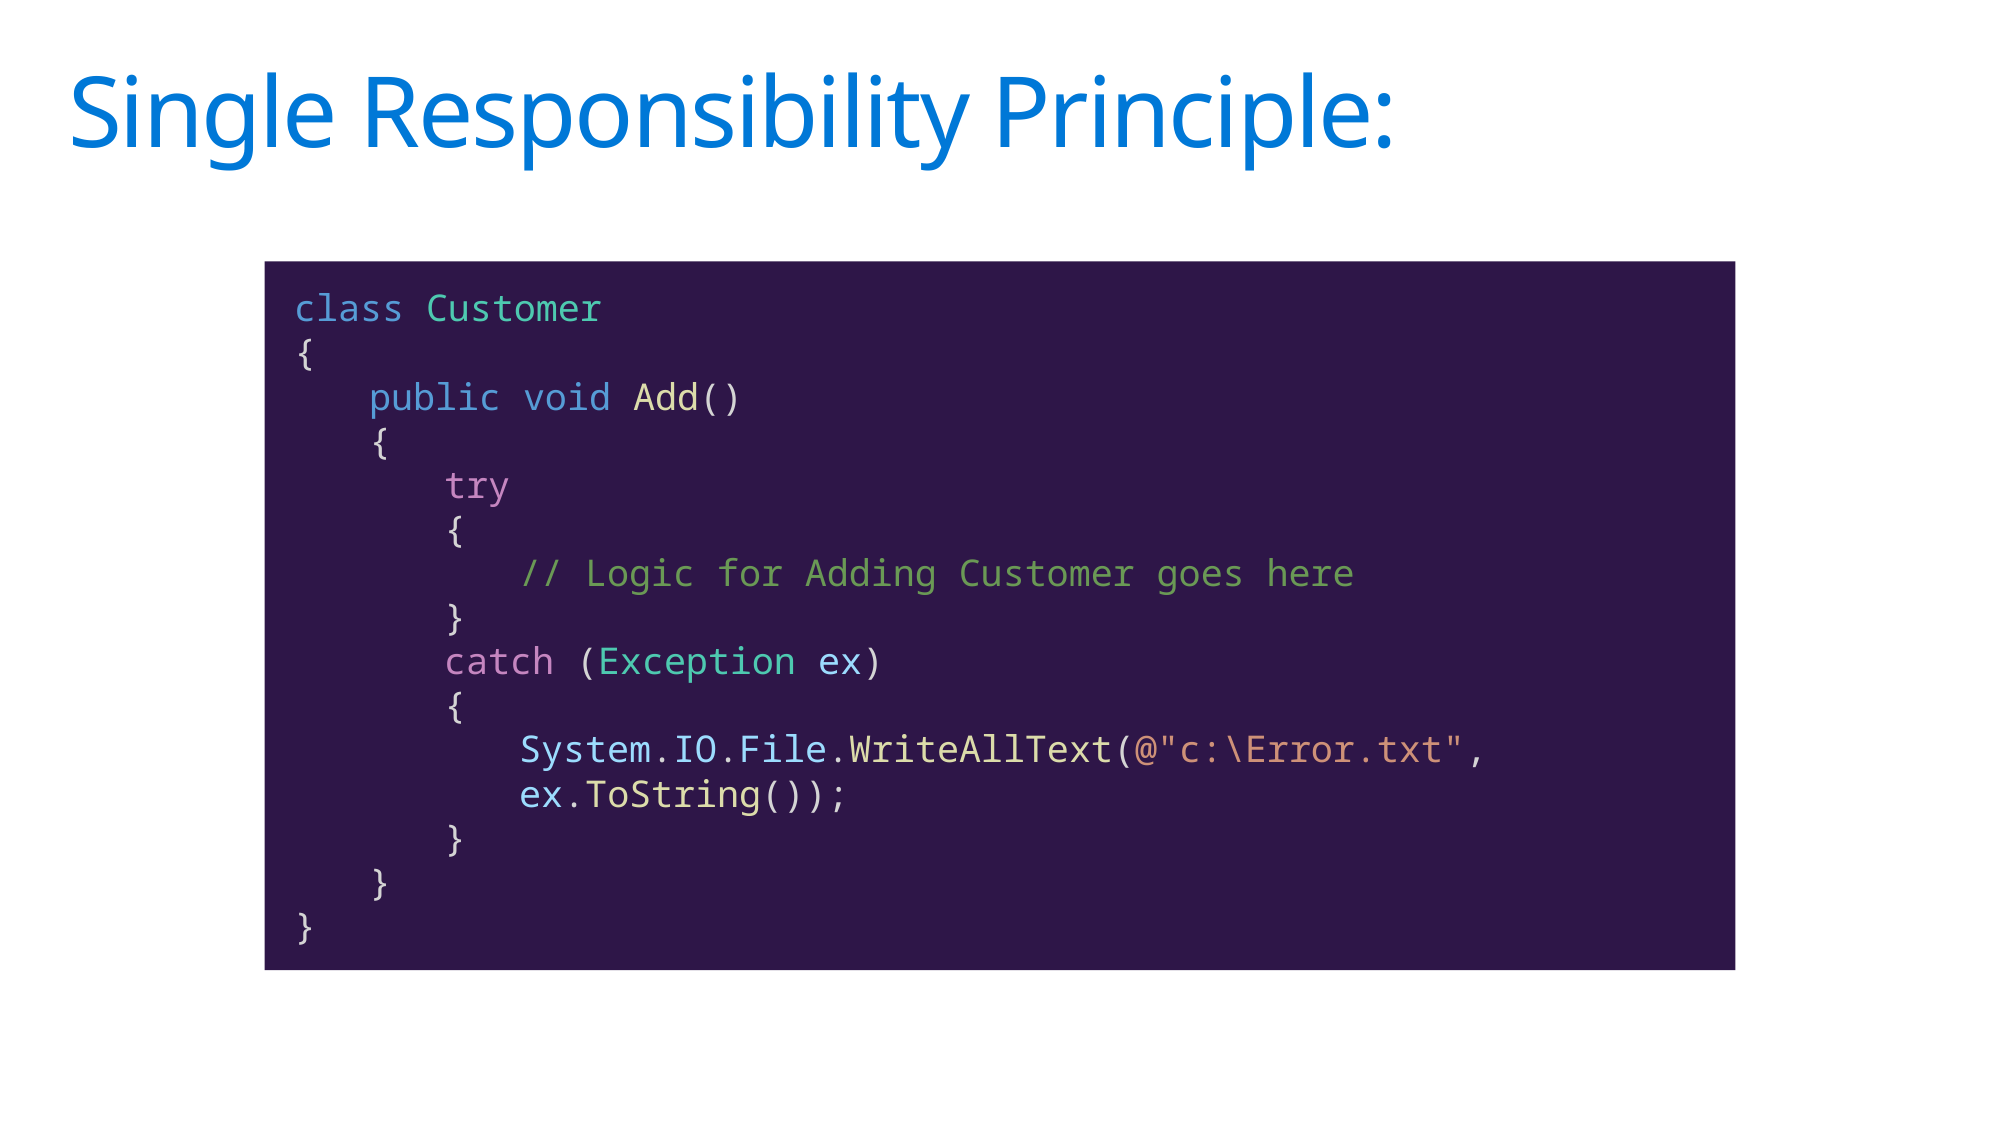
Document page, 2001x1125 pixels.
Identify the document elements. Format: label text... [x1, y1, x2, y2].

title Single Responsibility Principle: [44, 47, 1957, 196]
text_box class Customer { public void Add() { try { // Logic for Adding Customer goes here } catch (Exception ex) { System.IO.File.WriteAllText(@"c:\Error.txt", ex.ToString()); } } } [264, 261, 1736, 971]
